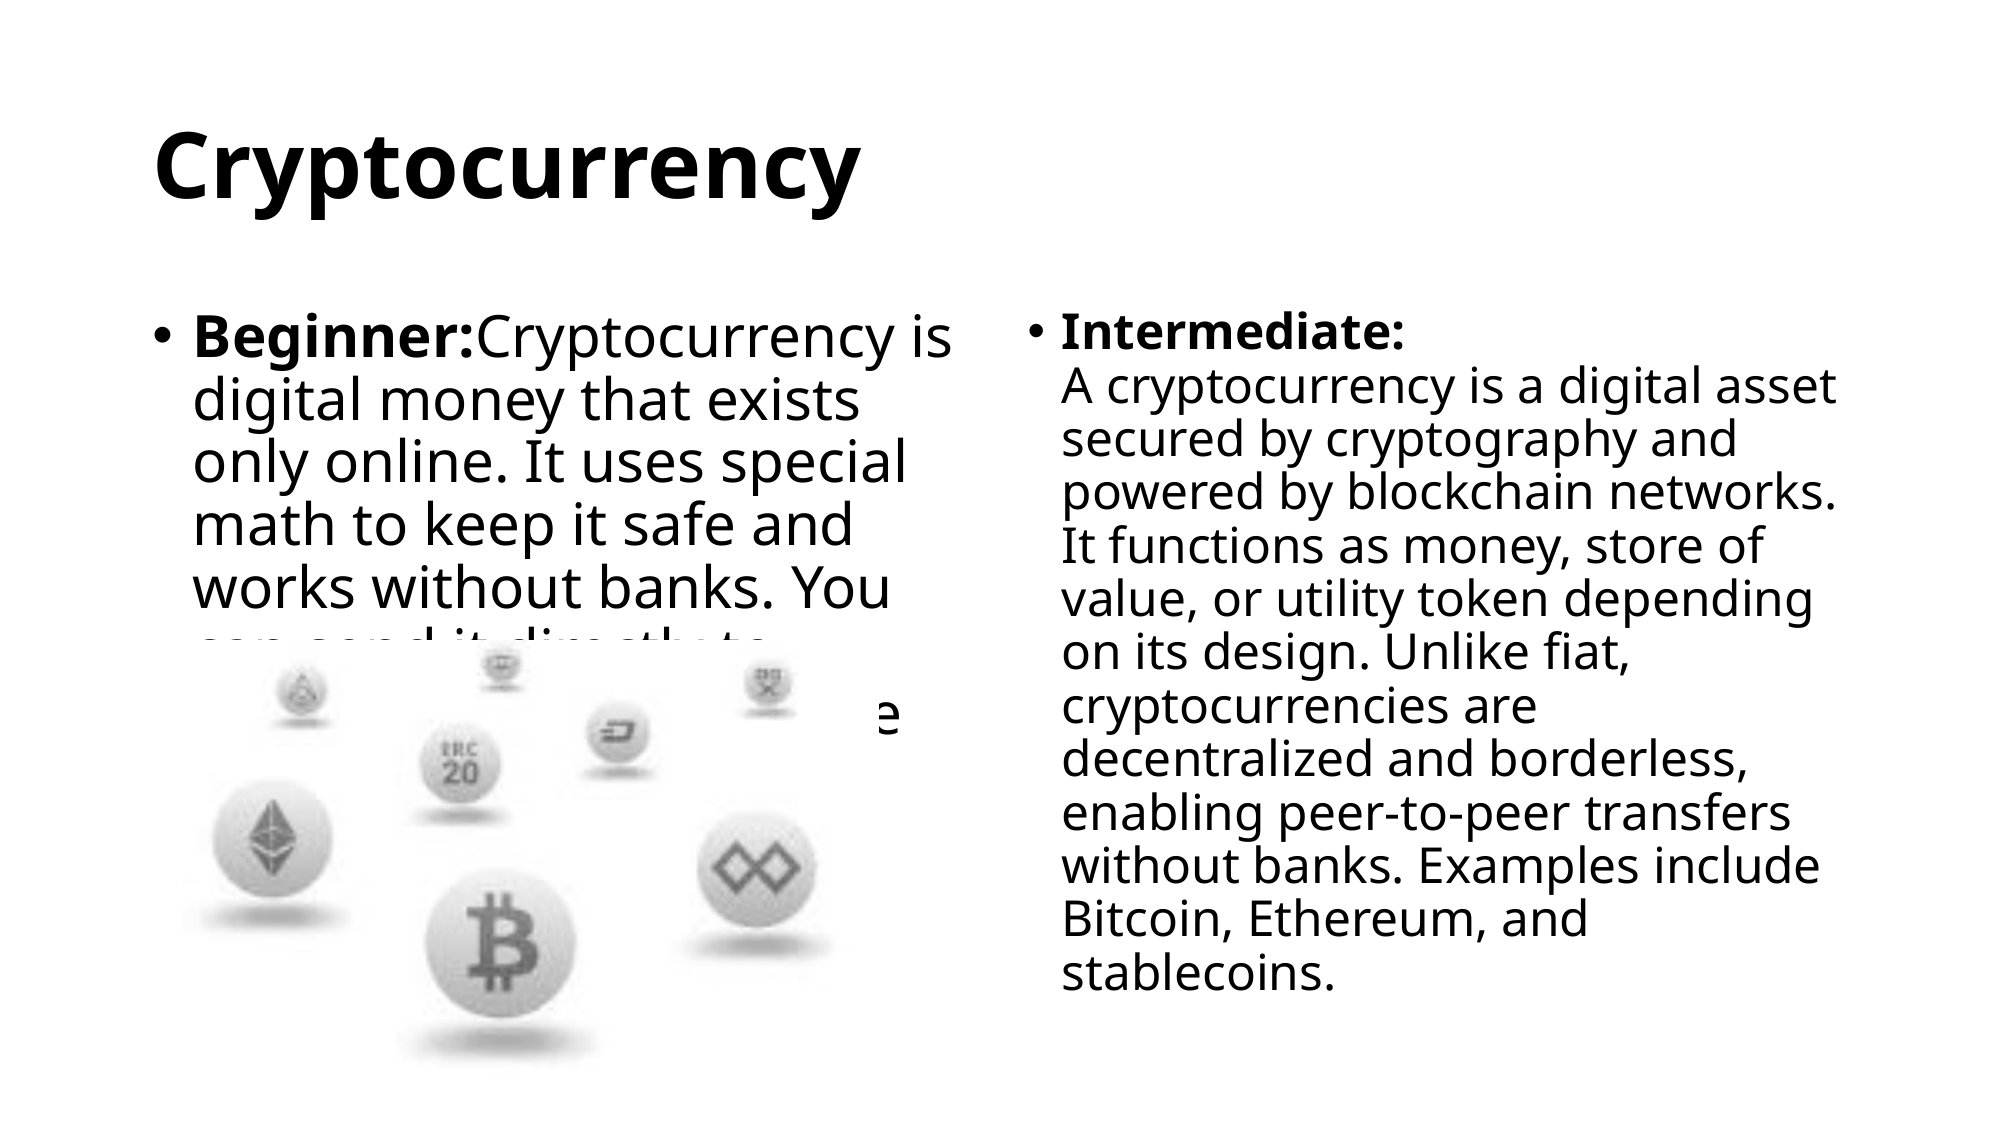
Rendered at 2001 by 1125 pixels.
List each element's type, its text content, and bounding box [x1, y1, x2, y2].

title Cryptocurrency [137, 59, 1863, 278]
list Intermediate: A cryptocurrency is a digital asset secured by cryptography and powered by blockchain networks. It functions as money, store of value, or utility token depending on its design. Unlike fiat, cryptocurrencies are decentralized and borderless, enabling peer-to-peer transfers without banks. Examples include Bitcoin, Ethereum, and stablecoins. [1012, 299, 1863, 1014]
list Beginner:Cryptocurrency is digital money that exists only online. It uses special math to keep it safe and works without banks. You can send it directly to someone anywhere in the world. [137, 299, 988, 1014]
picture [157, 639, 879, 1079]
